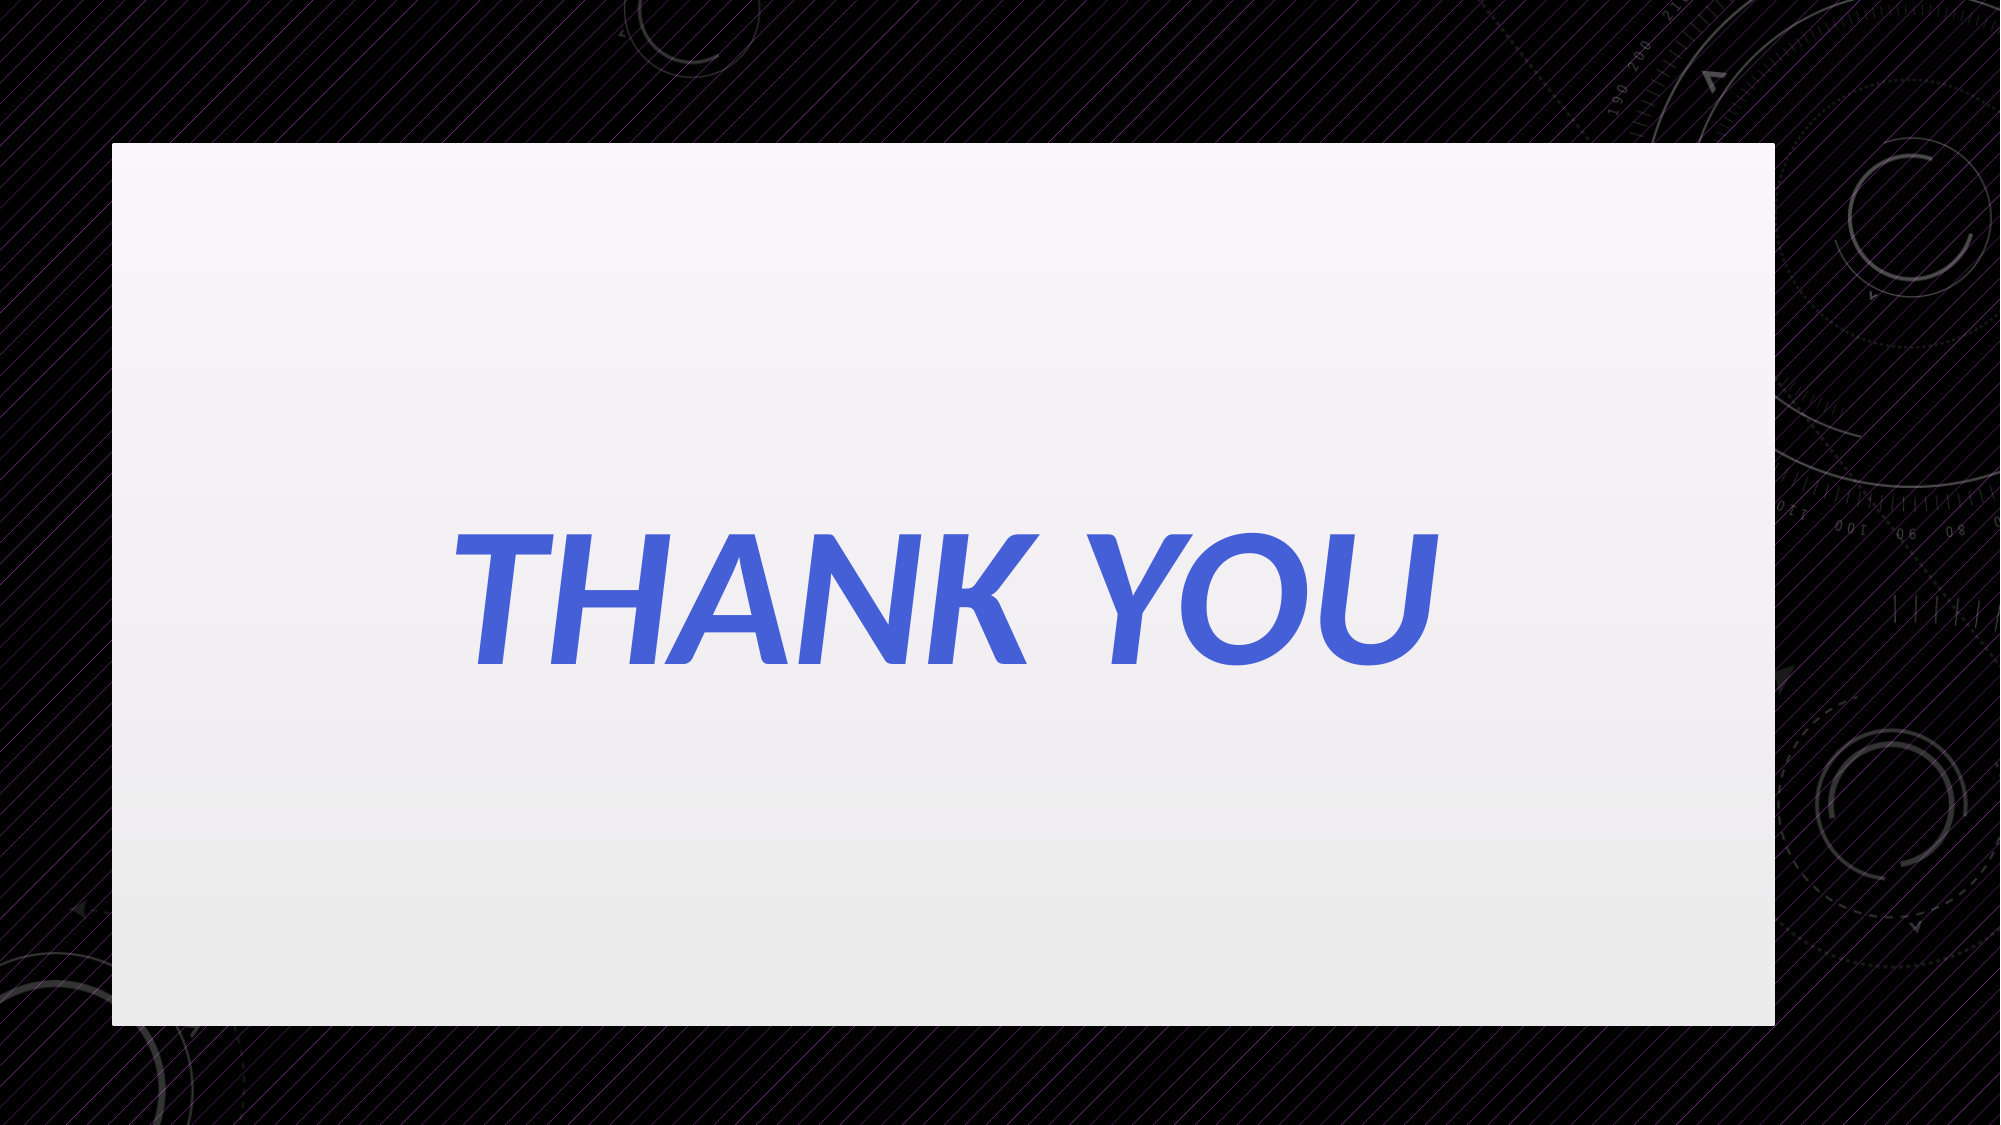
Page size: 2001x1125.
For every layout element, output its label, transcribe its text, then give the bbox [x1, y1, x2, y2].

picture [0, 0, 2000, 1125]
list THANK YOU [112, 143, 1775, 1026]
